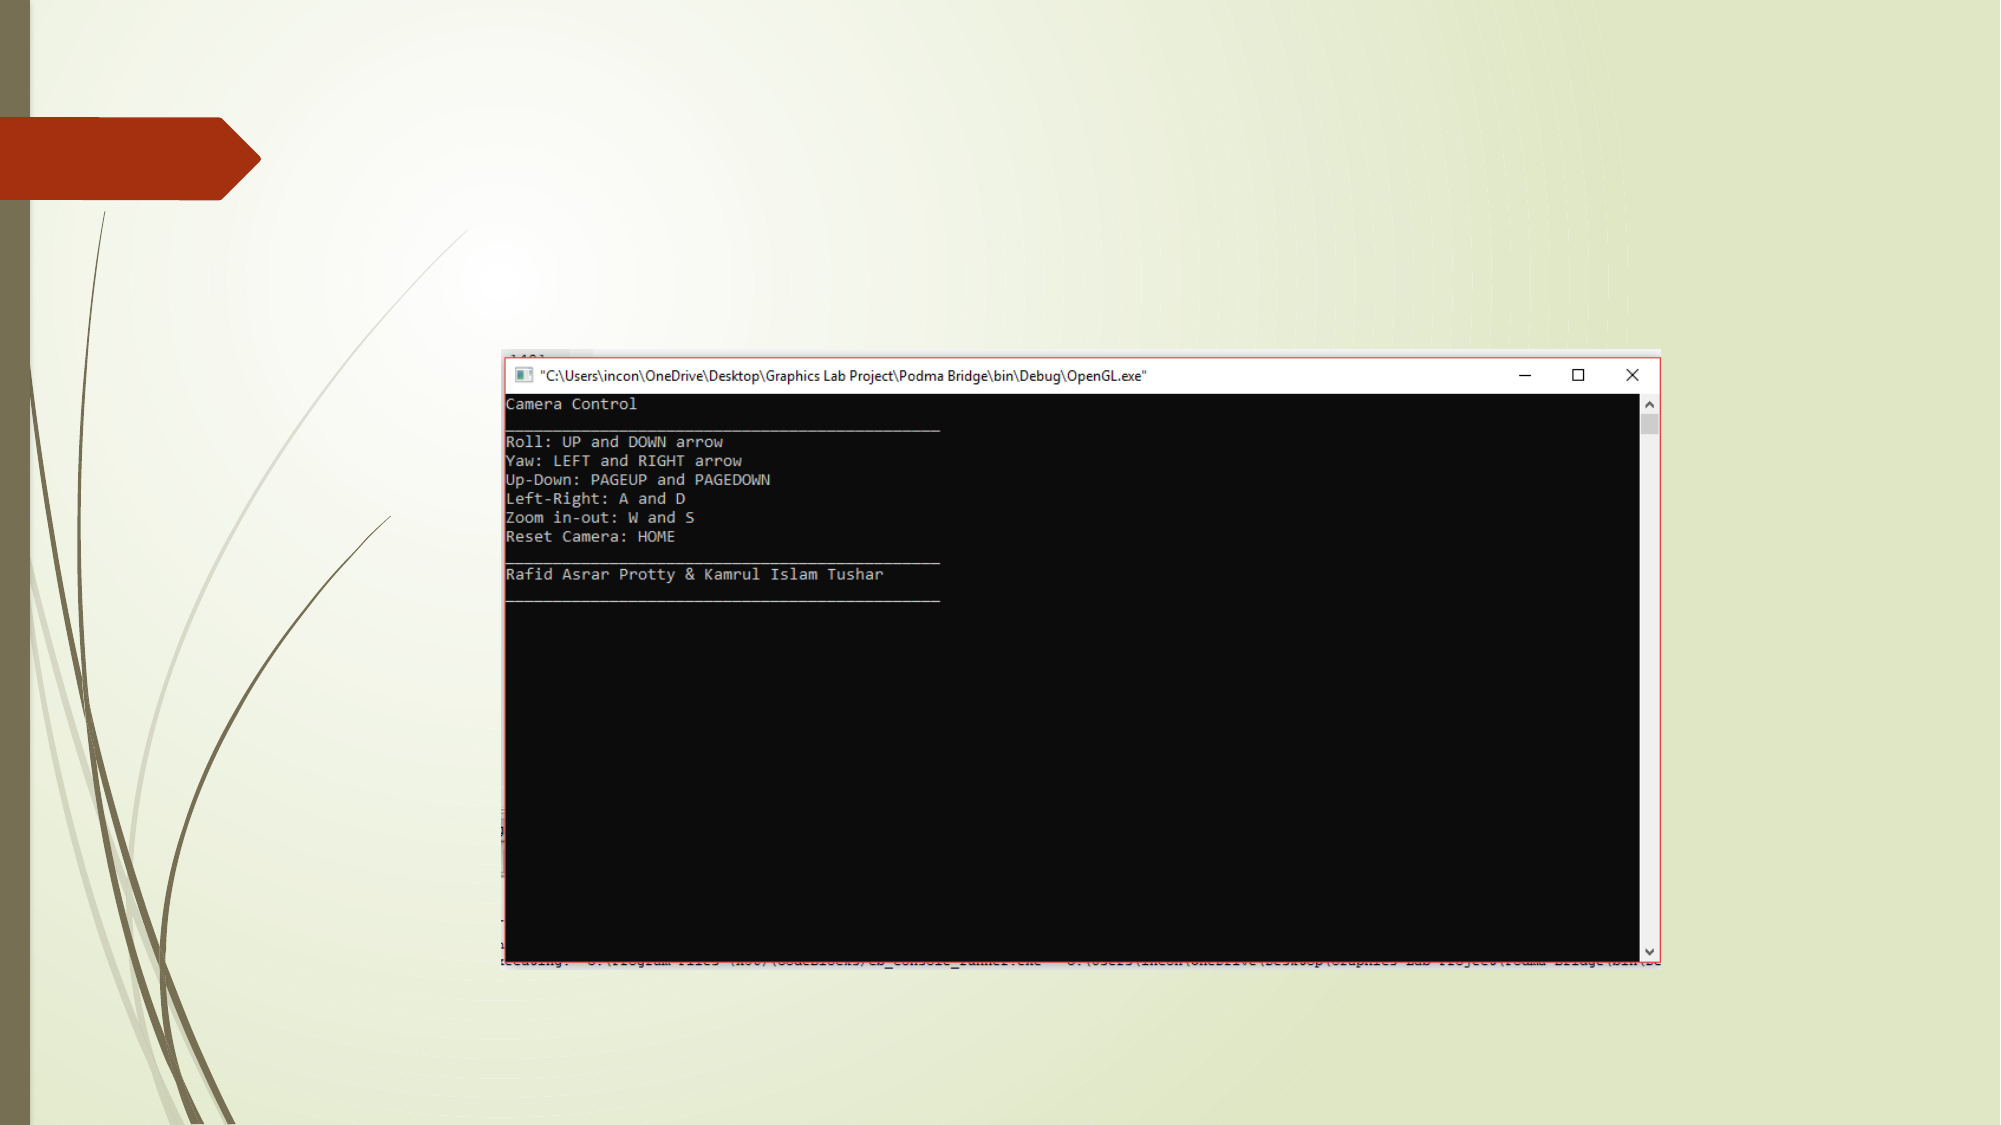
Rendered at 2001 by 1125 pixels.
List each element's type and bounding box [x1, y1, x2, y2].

list [501, 349, 1661, 971]
